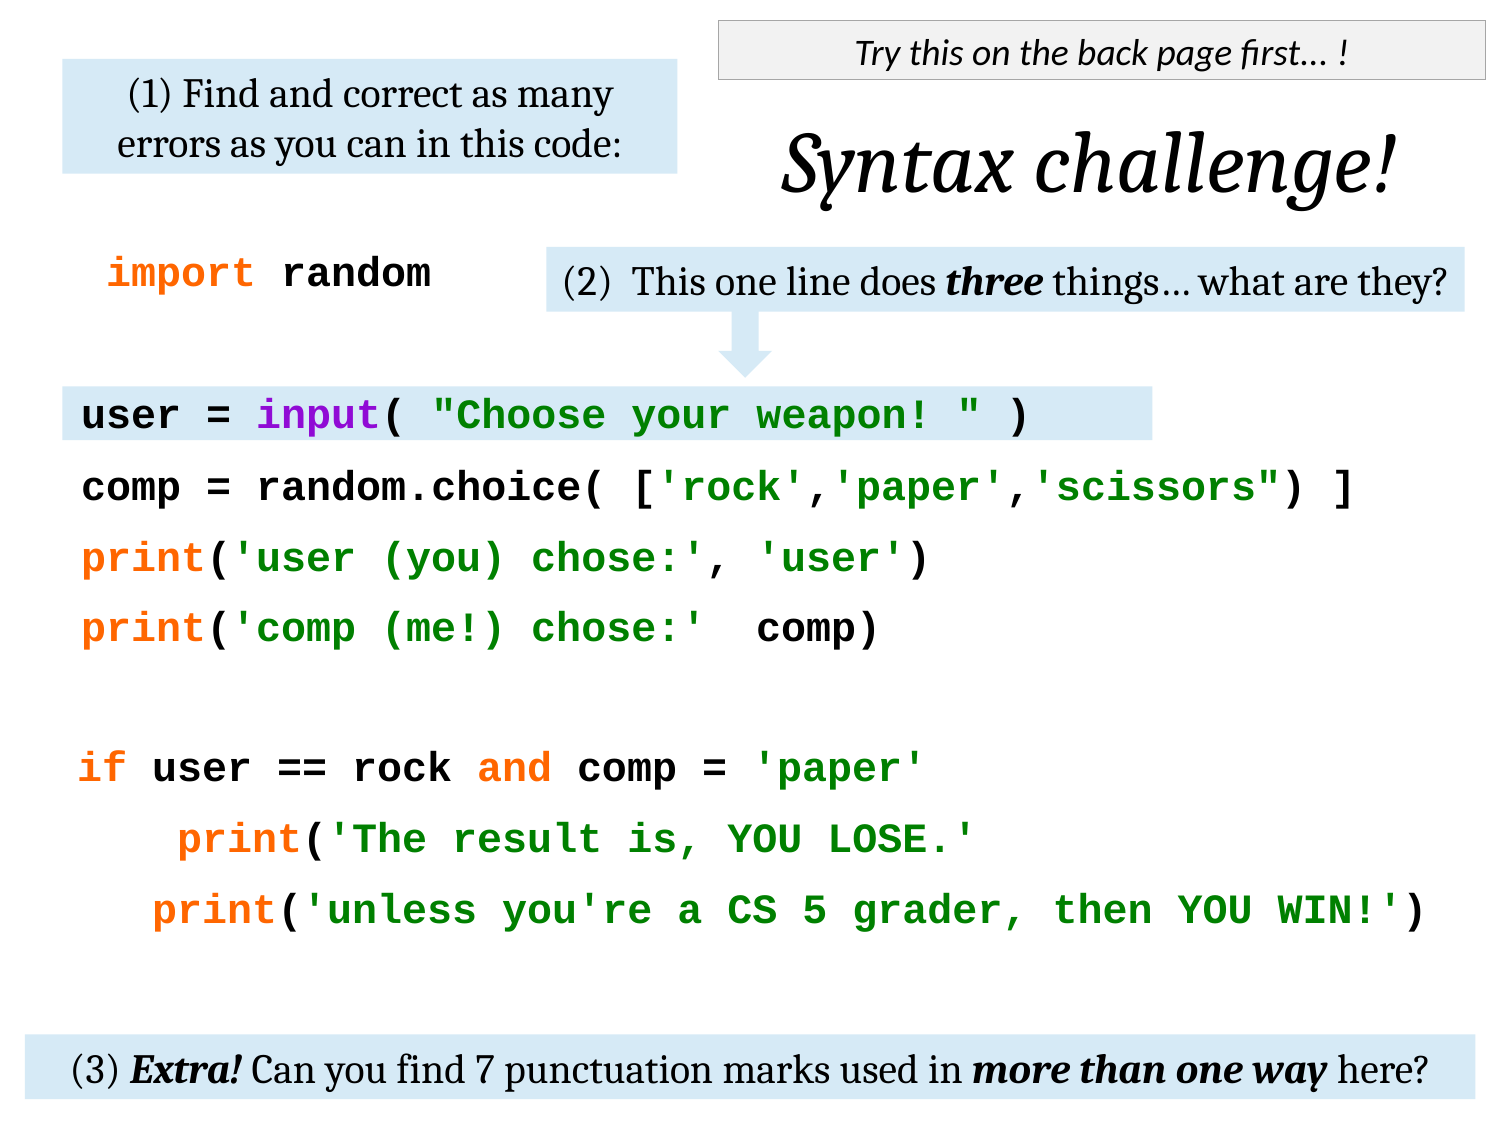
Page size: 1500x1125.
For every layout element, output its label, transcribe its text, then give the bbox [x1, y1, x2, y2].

text_box (1) Find and correct as many errors as you can in this code: [62, 58, 678, 174]
text_box user = input( "Choose your weapon! " ) [66, 379, 1063, 445]
text_box (2) This one line does three things… what are they? [546, 246, 1465, 312]
text_box (3) Extra! Can you find 7 punctuation marks used in more than one way here? [24, 1034, 1476, 1100]
text_box comp = random.choice( ['rock','paper','scissors") ] print('user (you) chose:', 'user') print('comp (me!) chose:' comp) [66, 451, 1452, 658]
text_box Try this on the back page first... ! [718, 20, 1486, 80]
text_box [1063, 386, 1153, 441]
text_box [718, 301, 773, 378]
text_box [62, 386, 66, 441]
text_box Syntax challenge! [696, 97, 1484, 218]
text_box if user == rock and comp = 'paper' print('The result is, YOU LOSE.' print('unless you're a CS 5 grader, then YOU WIN!') [62, 732, 1448, 940]
text_box import random [66, 237, 463, 303]
